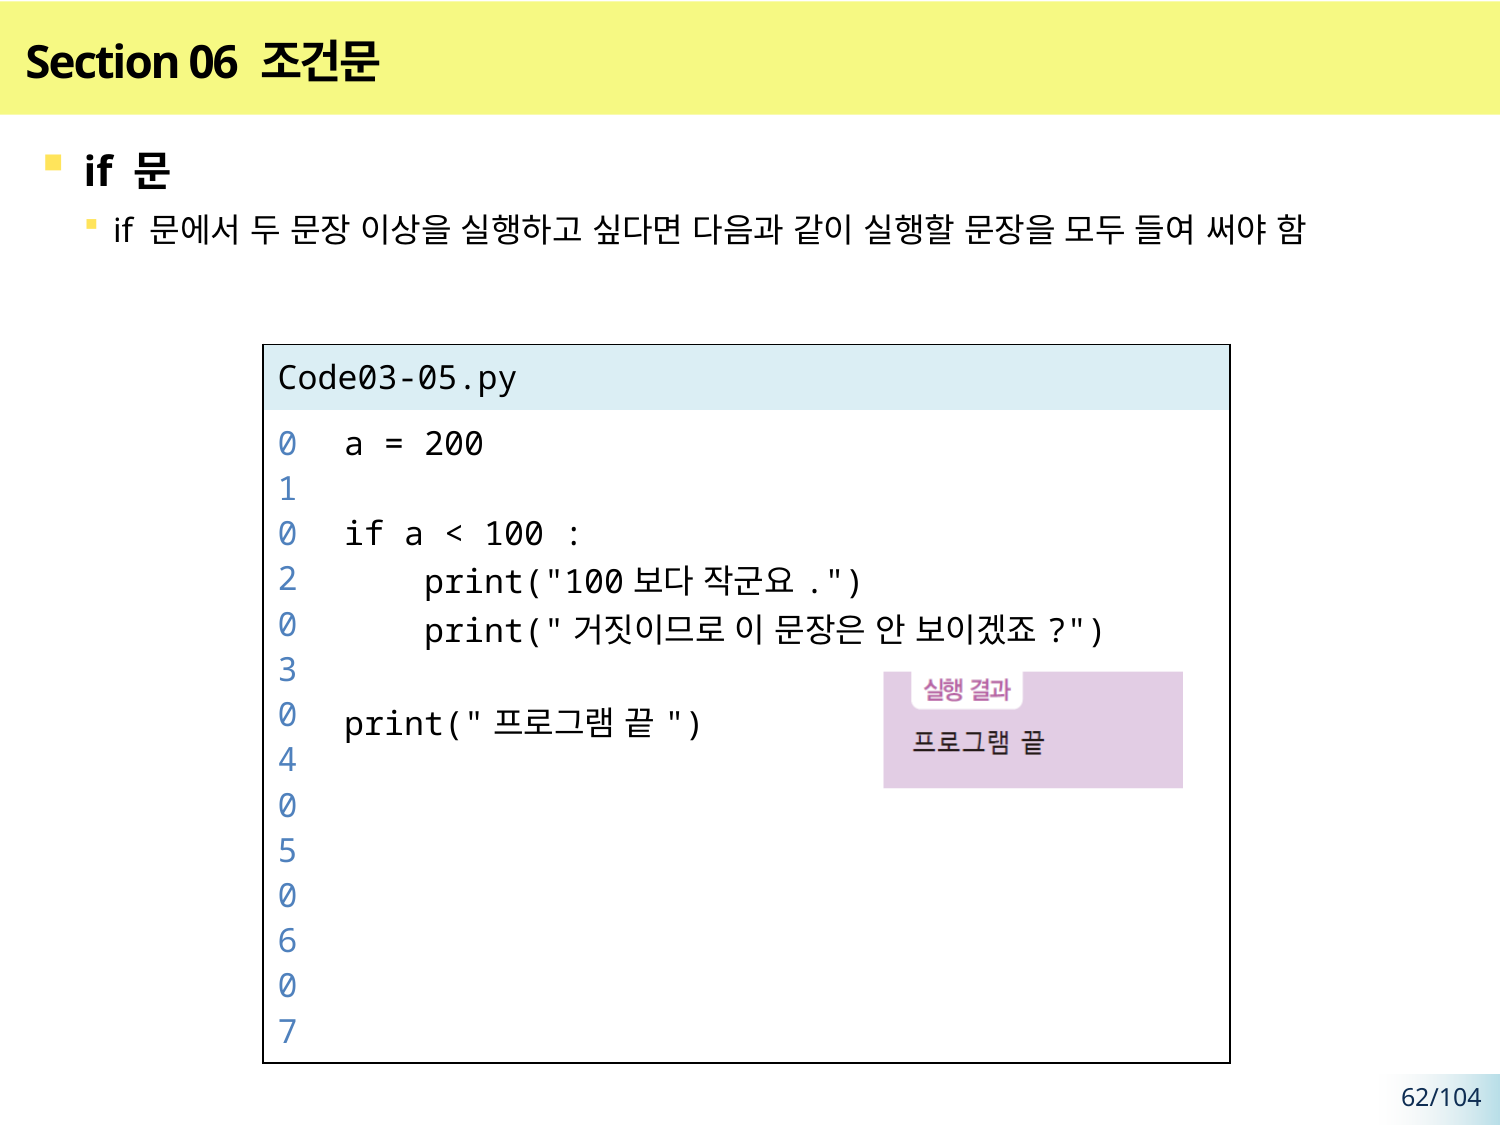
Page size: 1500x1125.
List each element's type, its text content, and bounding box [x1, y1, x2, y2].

title Section 06 조건문 [10, 21, 1288, 99]
picture [875, 665, 1184, 796]
list if 문 if 문에서 두 문장 이상을 실행하고 싶다면 다음과 같이 실행할 문장을 모두 들여 써야 함 [10, 126, 1481, 1057]
table_cell 01 02 03 04 05 06 07 [264, 410, 329, 1062]
table_cell a = 200 if a < 100 : print("100보다 작군요.") print("거짓이므로 이 문장은 안 보이겠죠?") print("프로그램 끝") [329, 410, 1229, 1062]
table_header Code03-05.py [264, 345, 1229, 410]
